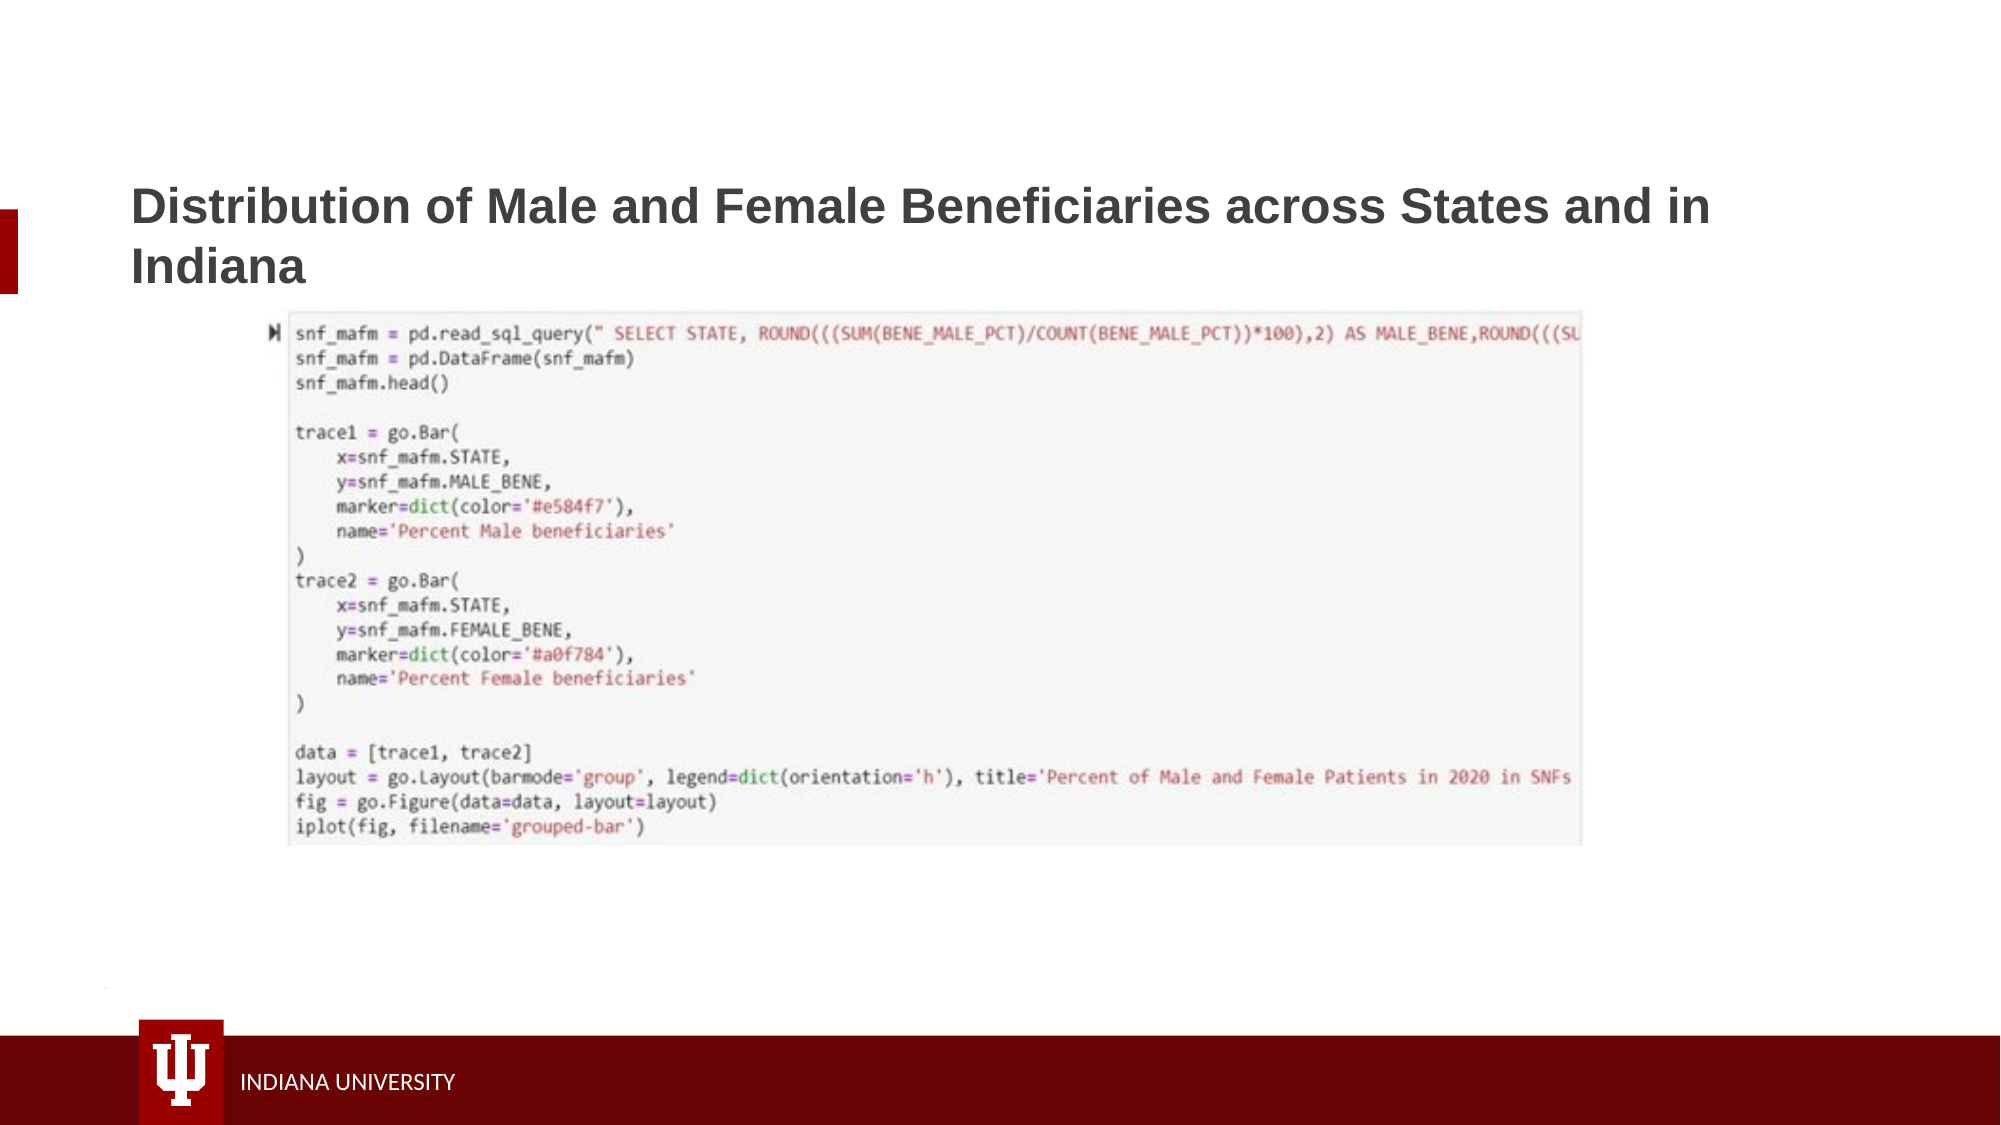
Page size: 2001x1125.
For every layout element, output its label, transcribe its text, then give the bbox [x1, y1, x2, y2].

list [264, 308, 1593, 846]
picture [105, 987, 256, 1125]
title Distribution of Male and Female Beneficiaries across States and in Indiana [115, 166, 1867, 319]
